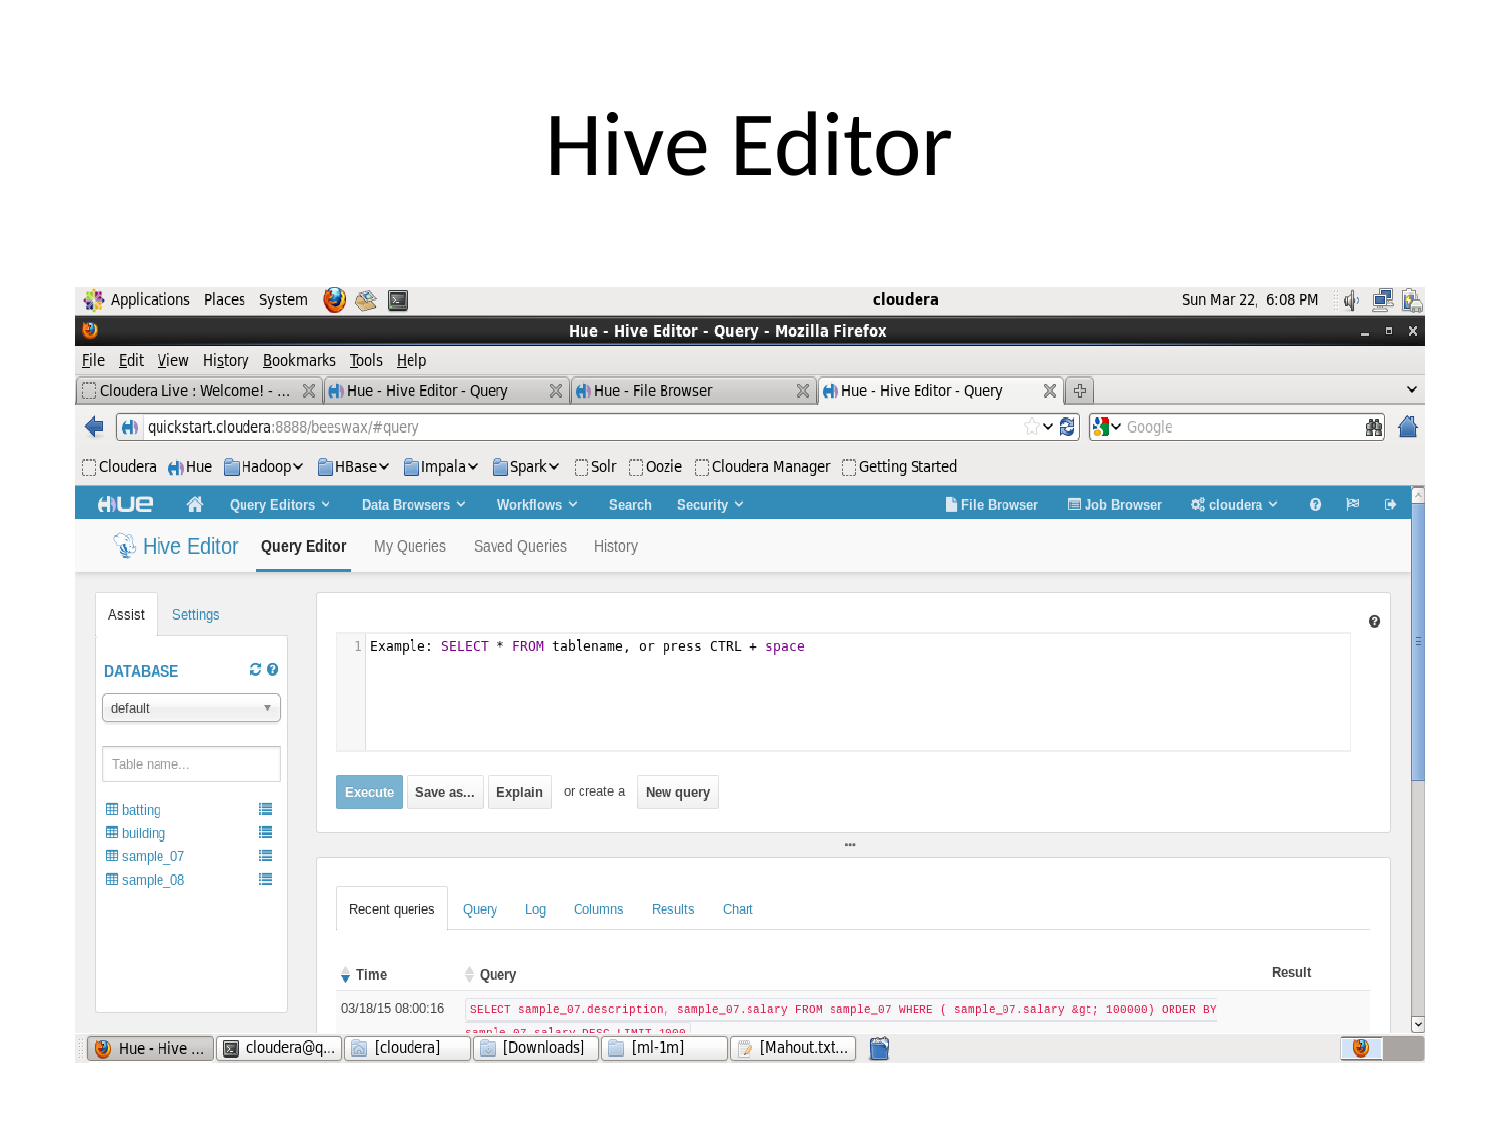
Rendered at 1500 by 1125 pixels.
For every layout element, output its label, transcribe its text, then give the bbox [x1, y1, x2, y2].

title Hive Editor [75, 45, 1425, 233]
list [74, 287, 1426, 1063]
